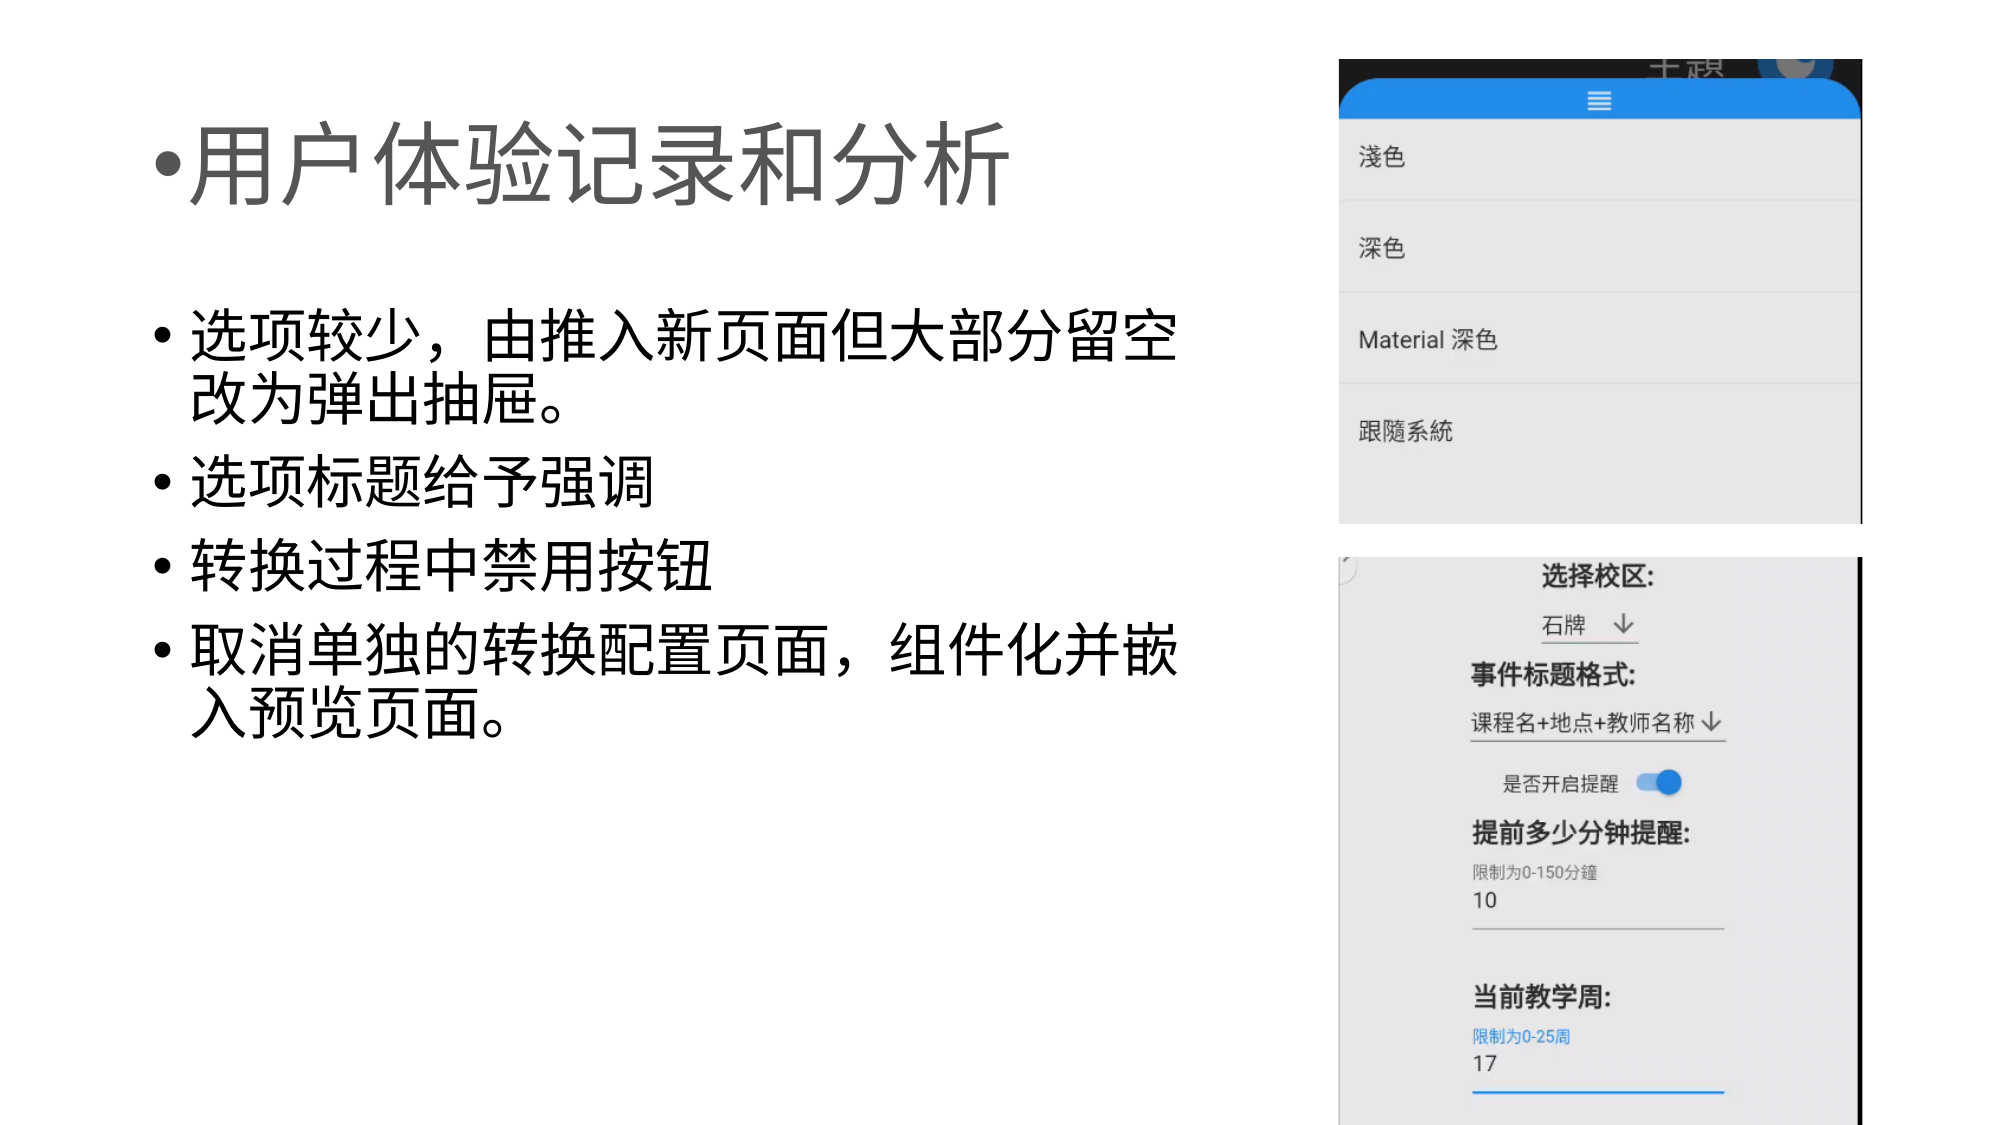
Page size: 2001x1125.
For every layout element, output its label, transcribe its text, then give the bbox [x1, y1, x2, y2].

list 选项较少，由推入新页面但大部分留空改为弹出抽屉。 选项标题给予强调 转换过程中禁用按钮 取消单独的转换配置页面，组件化并嵌入预览页面。 [137, 299, 1231, 1014]
picture [1338, 59, 1863, 524]
picture [1338, 557, 1863, 1125]
title 用户体验记录和分析 [137, 59, 1338, 278]
